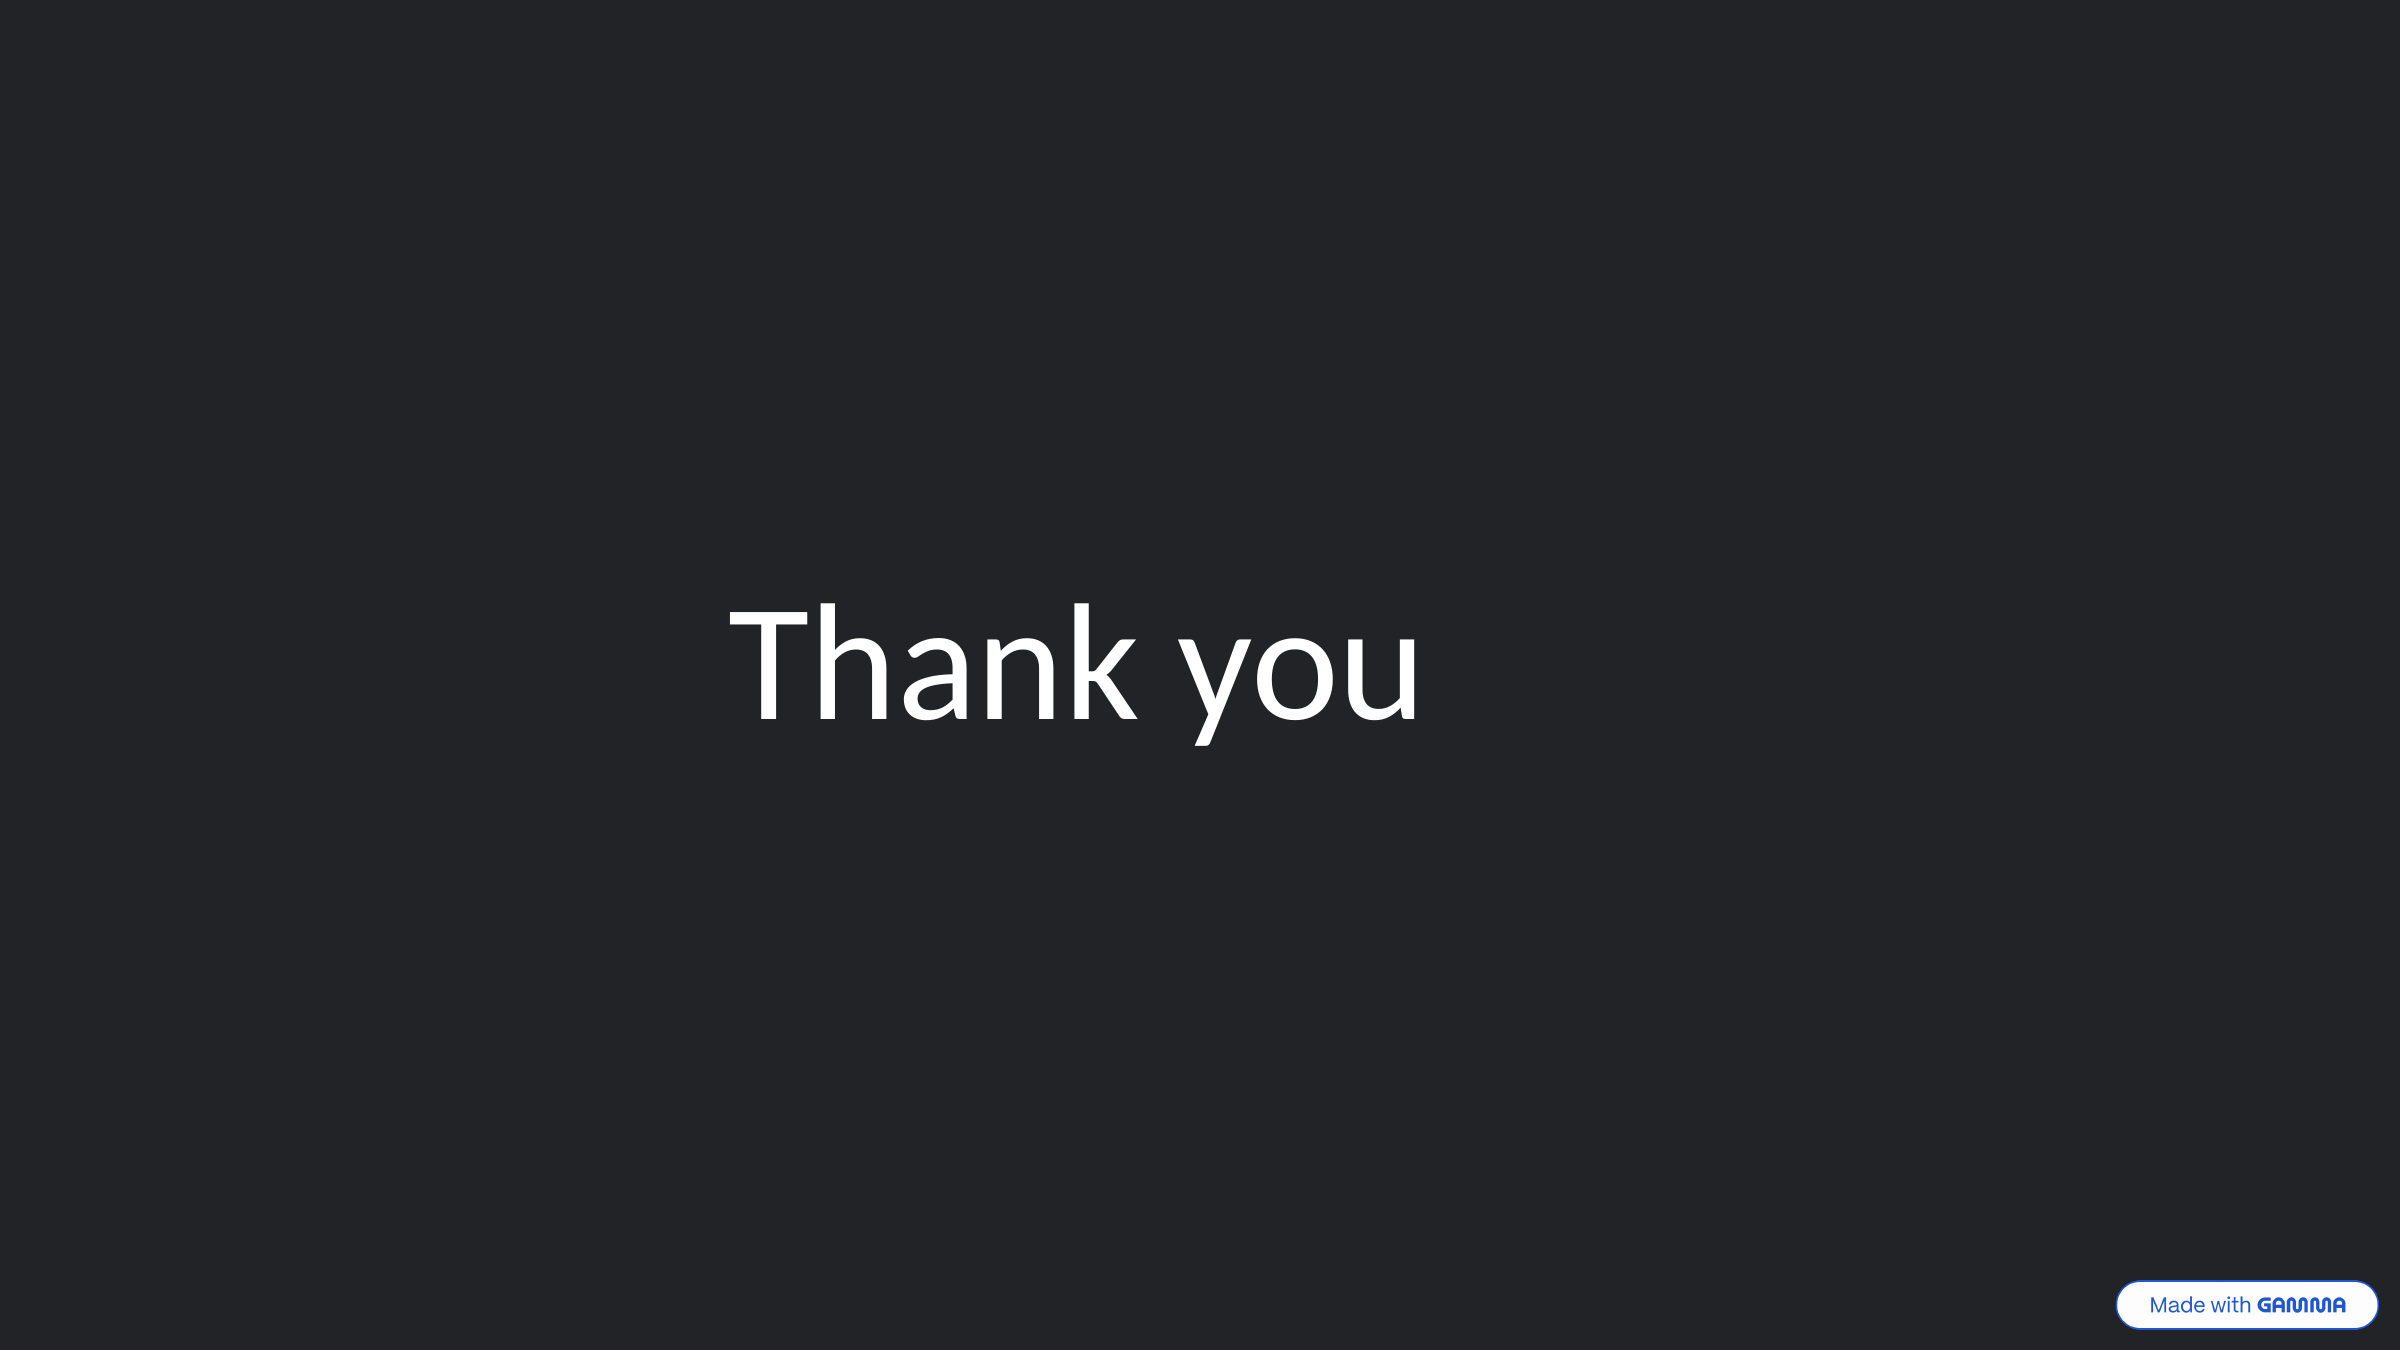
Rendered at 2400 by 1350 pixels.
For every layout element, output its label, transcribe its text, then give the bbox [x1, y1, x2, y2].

text_box Thank you [713, 545, 1536, 760]
picture [2106, 1271, 2389, 1339]
